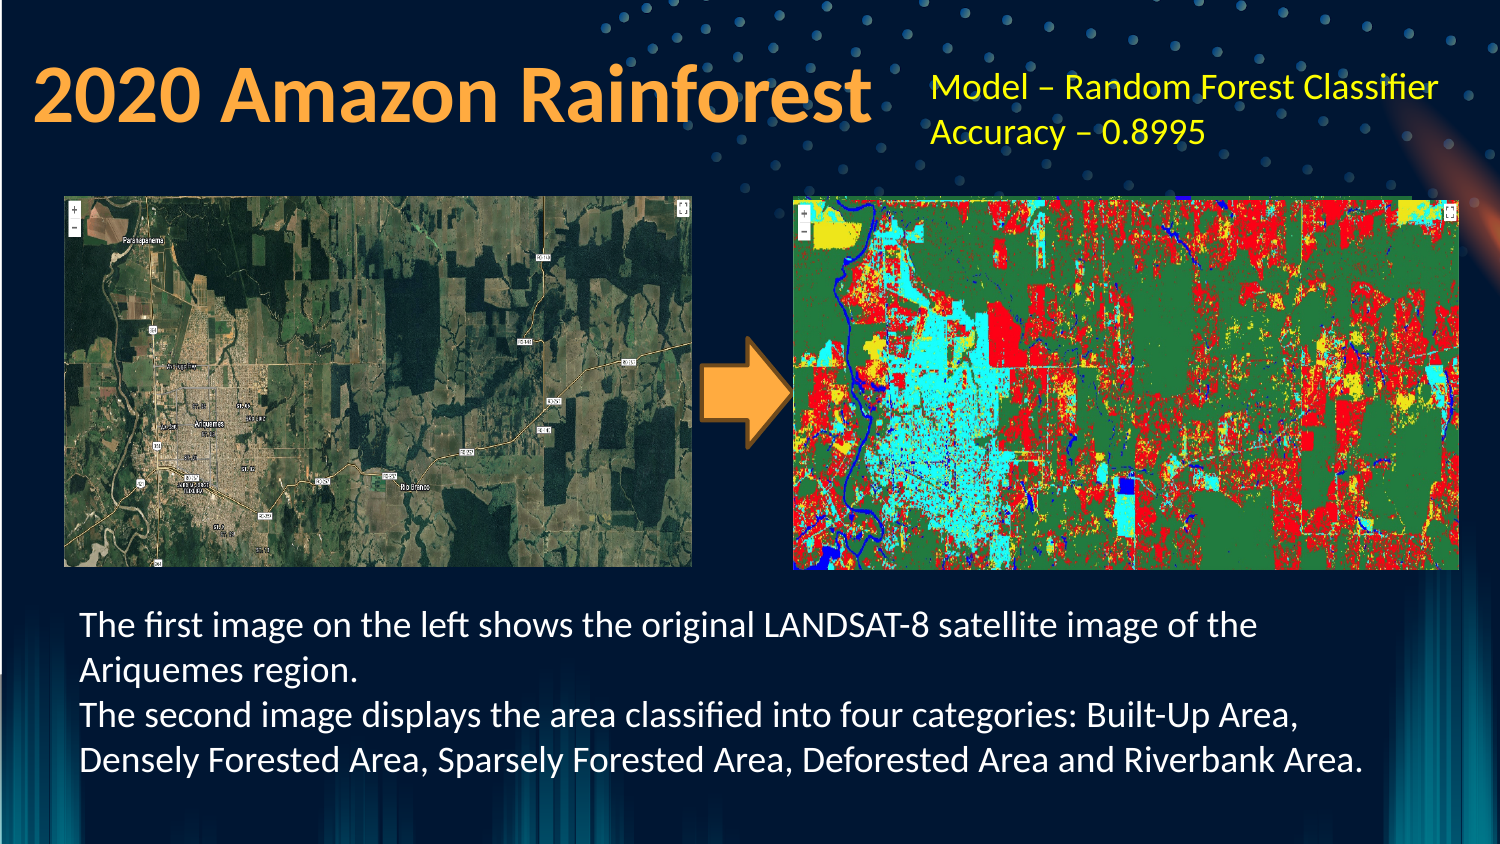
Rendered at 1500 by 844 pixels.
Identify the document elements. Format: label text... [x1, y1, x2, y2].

picture [792, 196, 1459, 571]
text_box Model – Random Forest Classifier Accuracy – 0.8995 [915, 54, 1472, 160]
picture [63, 196, 693, 567]
text_box 2020 Amazon Rainforest [17, 32, 896, 147]
text_box [699, 336, 792, 450]
text_box The first image on the left shows the original LANDSAT-8 satellite image of the Ariquemes region. The second image displays the area classified into four categories: Built-Up Area, Densely Forested Area, Sparsely Forested Area, Deforested Area and Riverbank Area. [64, 592, 1421, 787]
